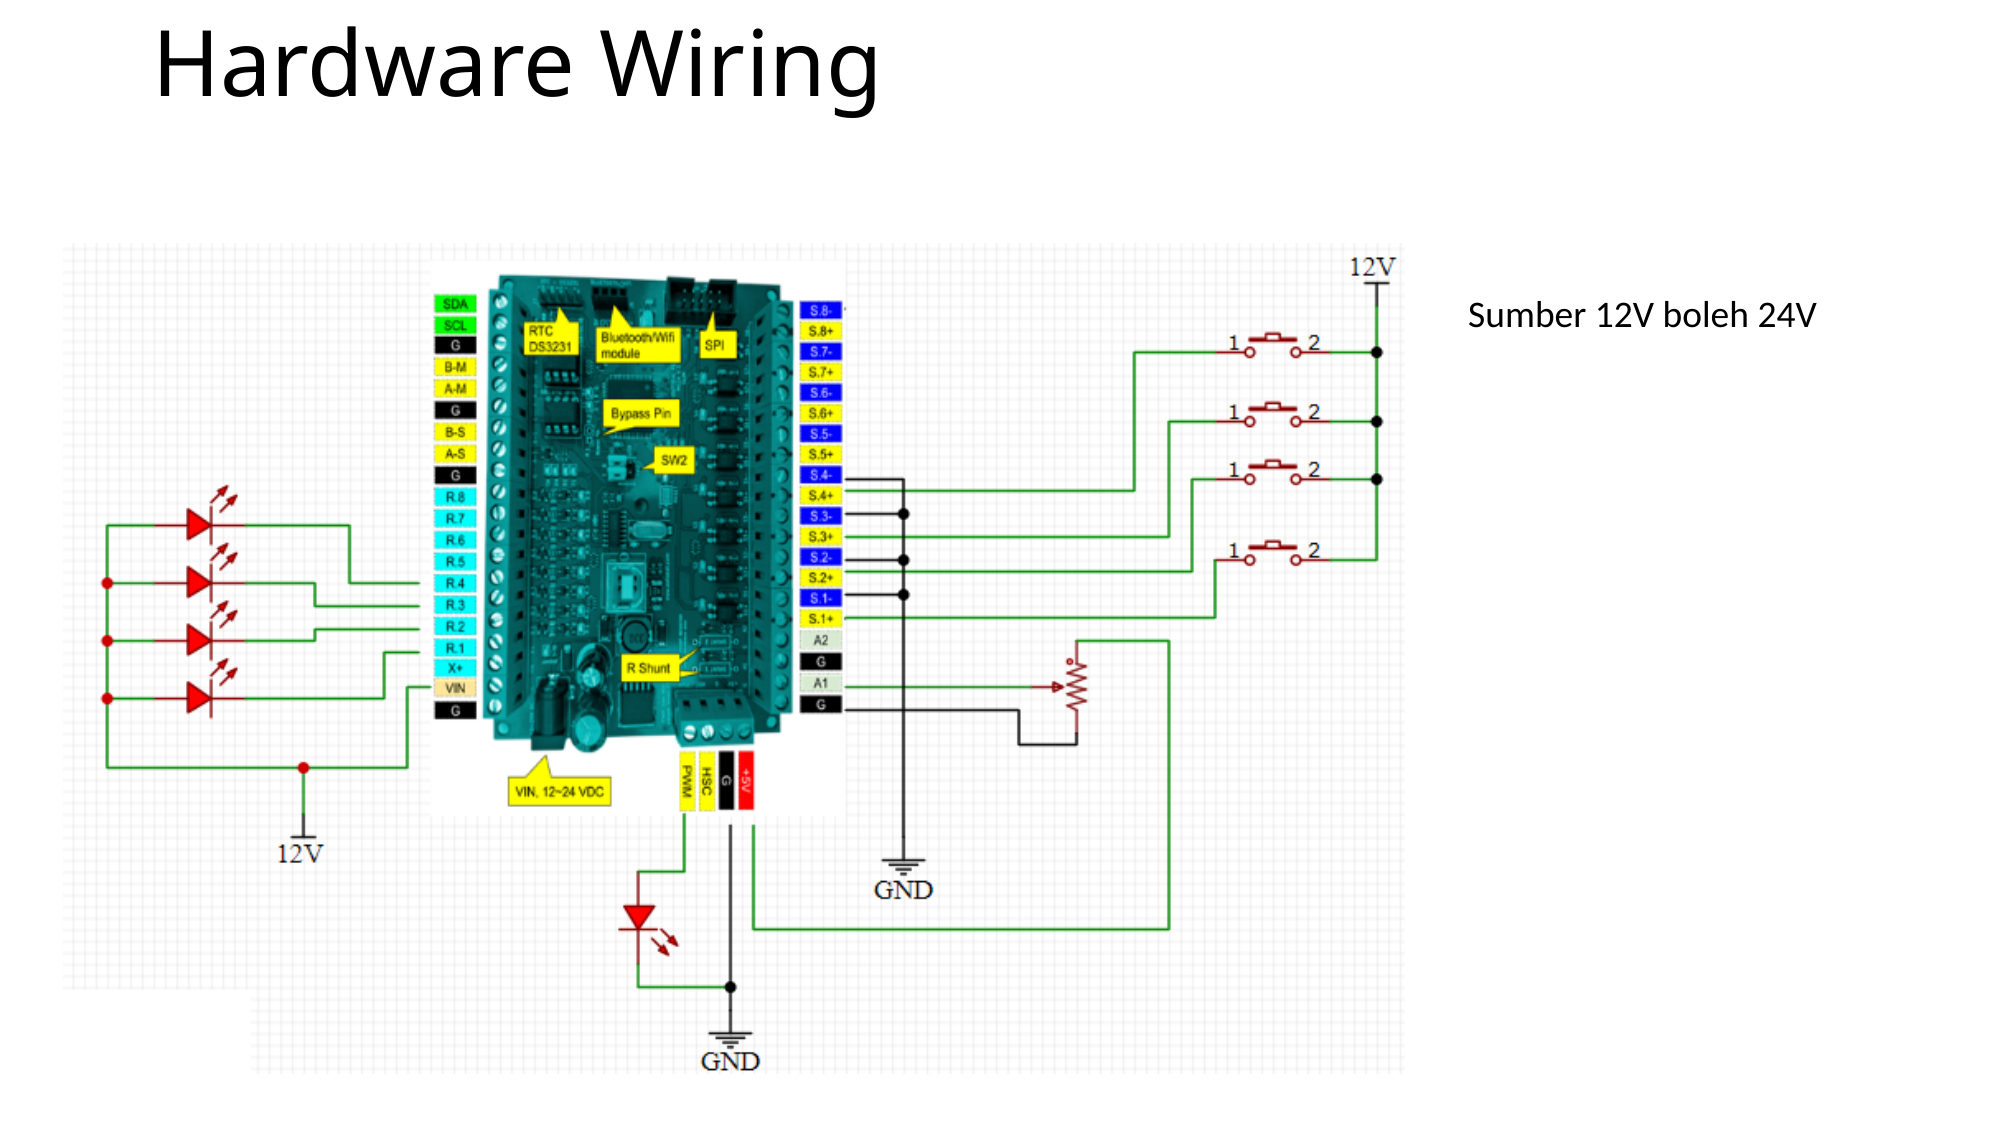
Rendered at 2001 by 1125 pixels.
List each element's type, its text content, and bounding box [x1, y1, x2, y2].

title Hardware Wiring [137, 0, 1863, 133]
text_box Sumber 12V boleh 24V [1453, 282, 1863, 343]
picture [63, 243, 1405, 1074]
